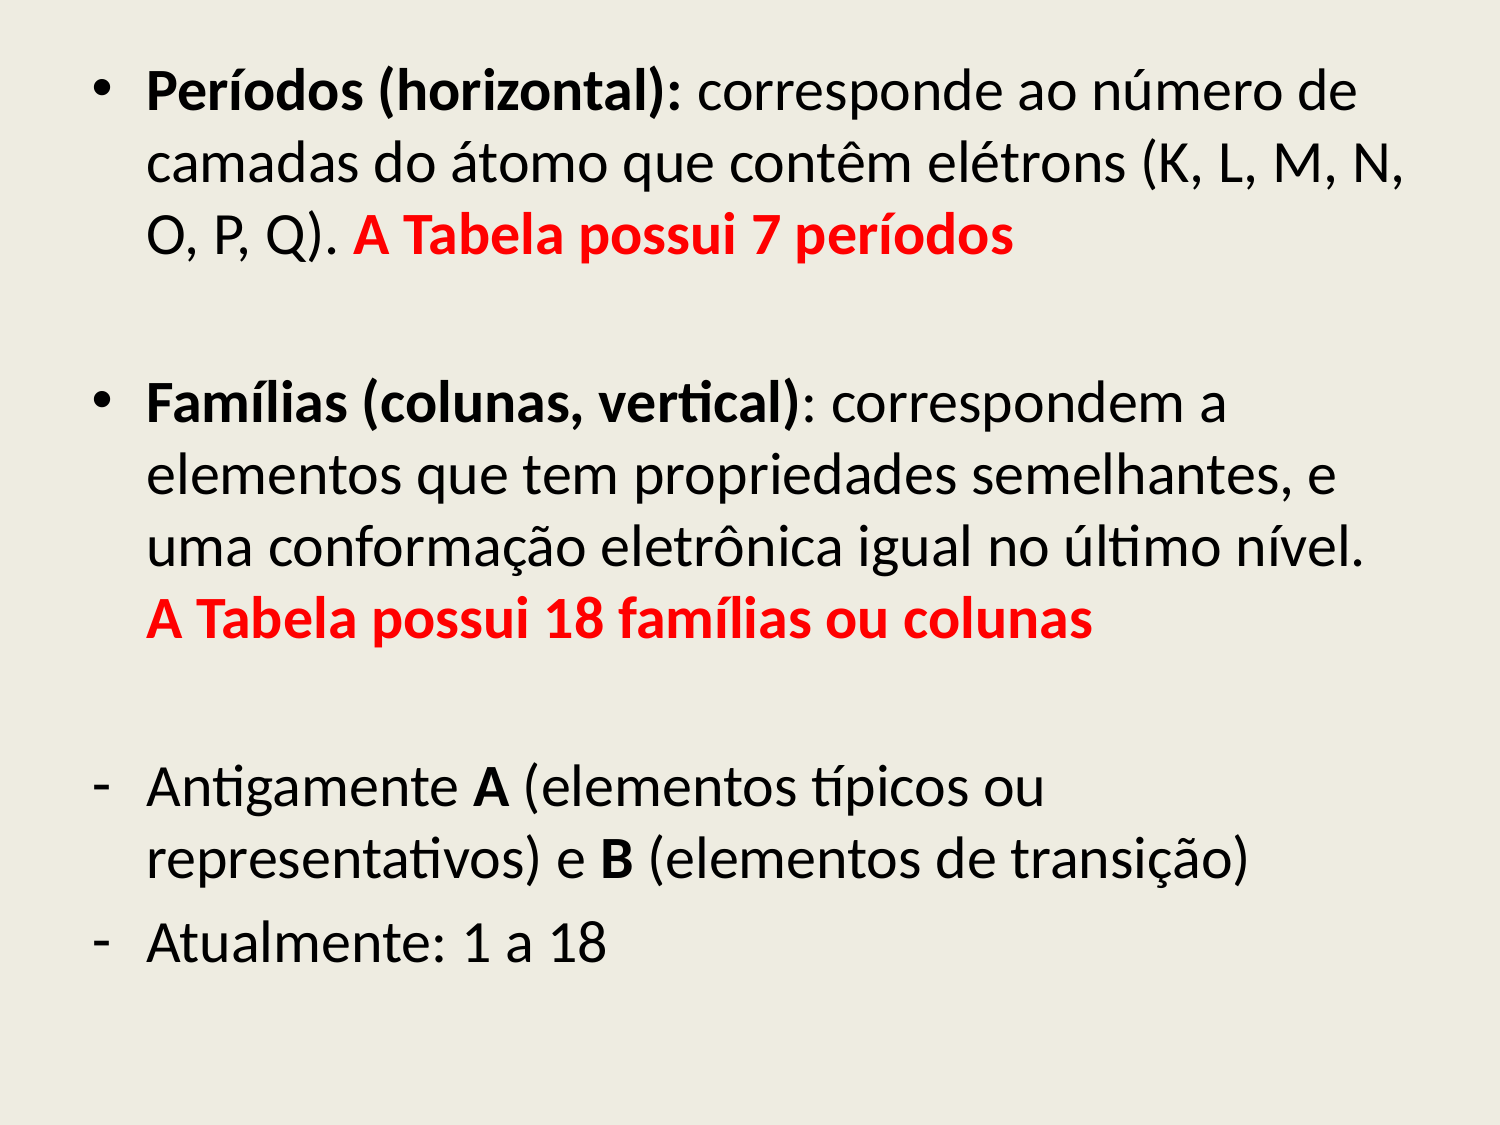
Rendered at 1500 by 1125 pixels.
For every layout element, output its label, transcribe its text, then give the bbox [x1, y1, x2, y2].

list Períodos (horizontal): corresponde ao número de camadas do átomo que contêm elétrons (K, L, M, N, O, P, Q). A Tabela possui 7 períodos Famílias (colunas, vertical): correspondem a elementos que tem propriedades semelhantes, e uma conformação eletrônica igual no último nível. A Tabela possui 18 famílias ou colunas Antigamente A (elementos típicos ou representativos) e B (elementos de transição) Atualmente: 1 a 18 [76, 42, 1427, 1000]
